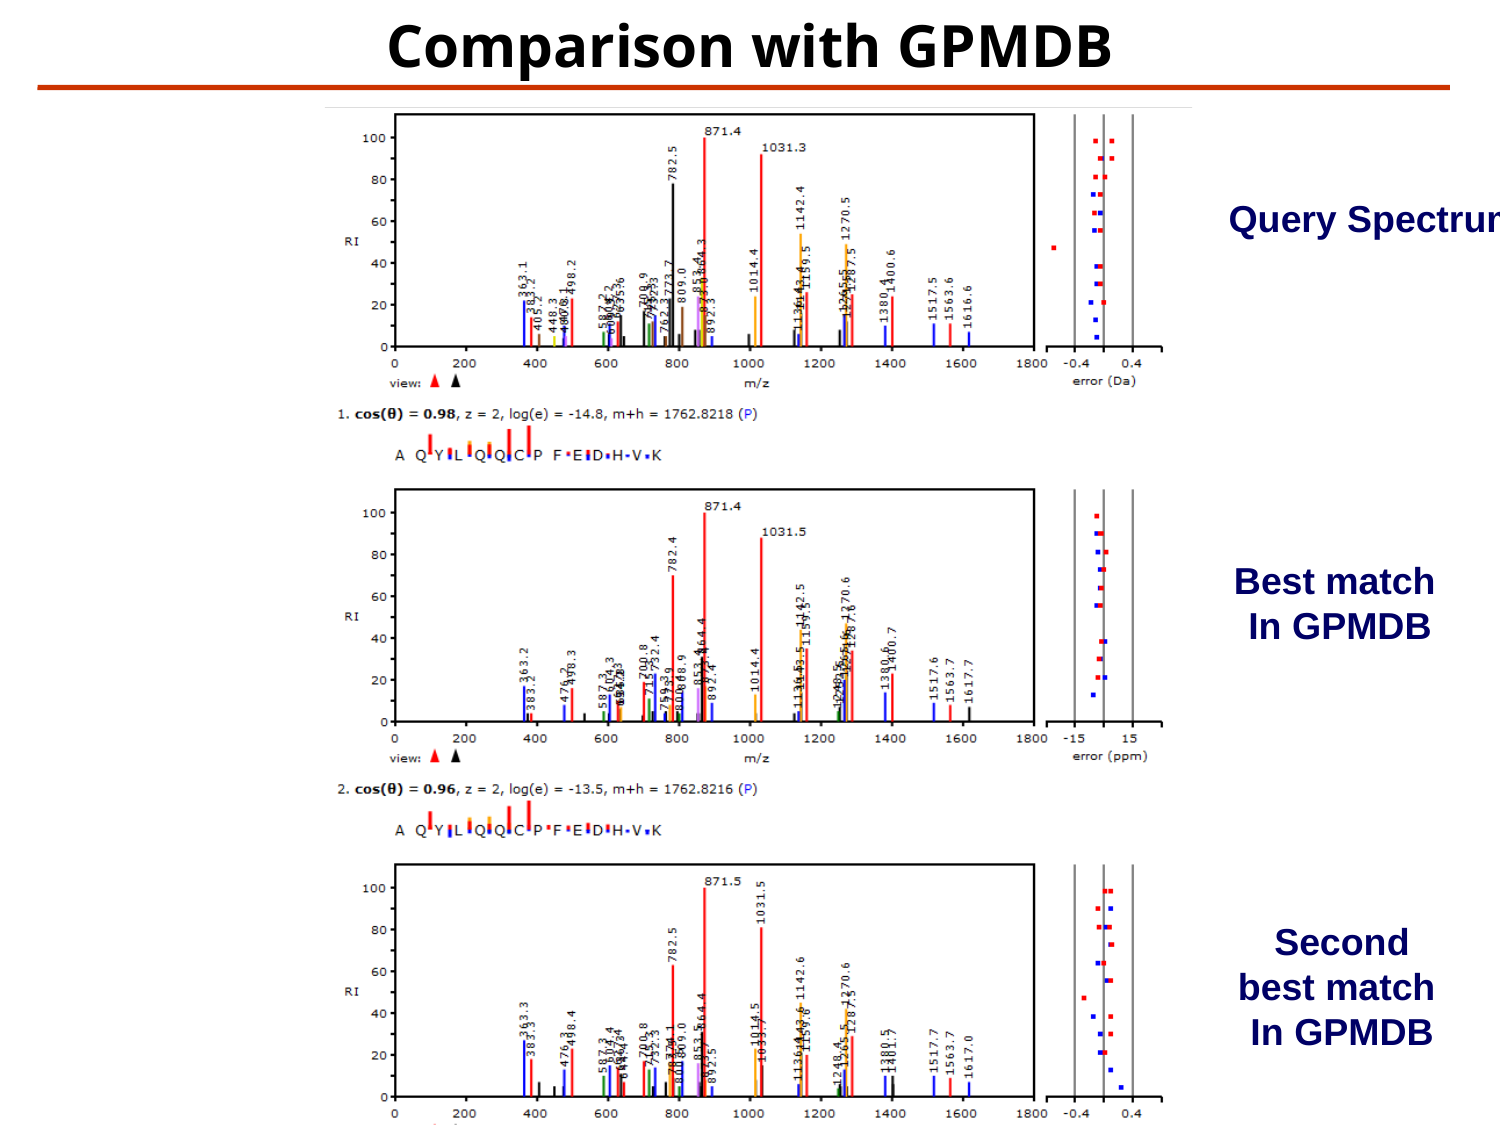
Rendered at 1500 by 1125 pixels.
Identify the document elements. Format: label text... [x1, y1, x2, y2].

title Comparison with GPMDB [112, 0, 1388, 87]
text_box Best match In GPMDB [1219, 549, 1461, 655]
picture [324, 107, 1193, 1125]
title Comparison with GPMDB [112, 88, 1388, 138]
text_box Second best match In GPMDB [1223, 910, 1462, 1061]
text_box Query Spectrum [1213, 187, 1500, 248]
